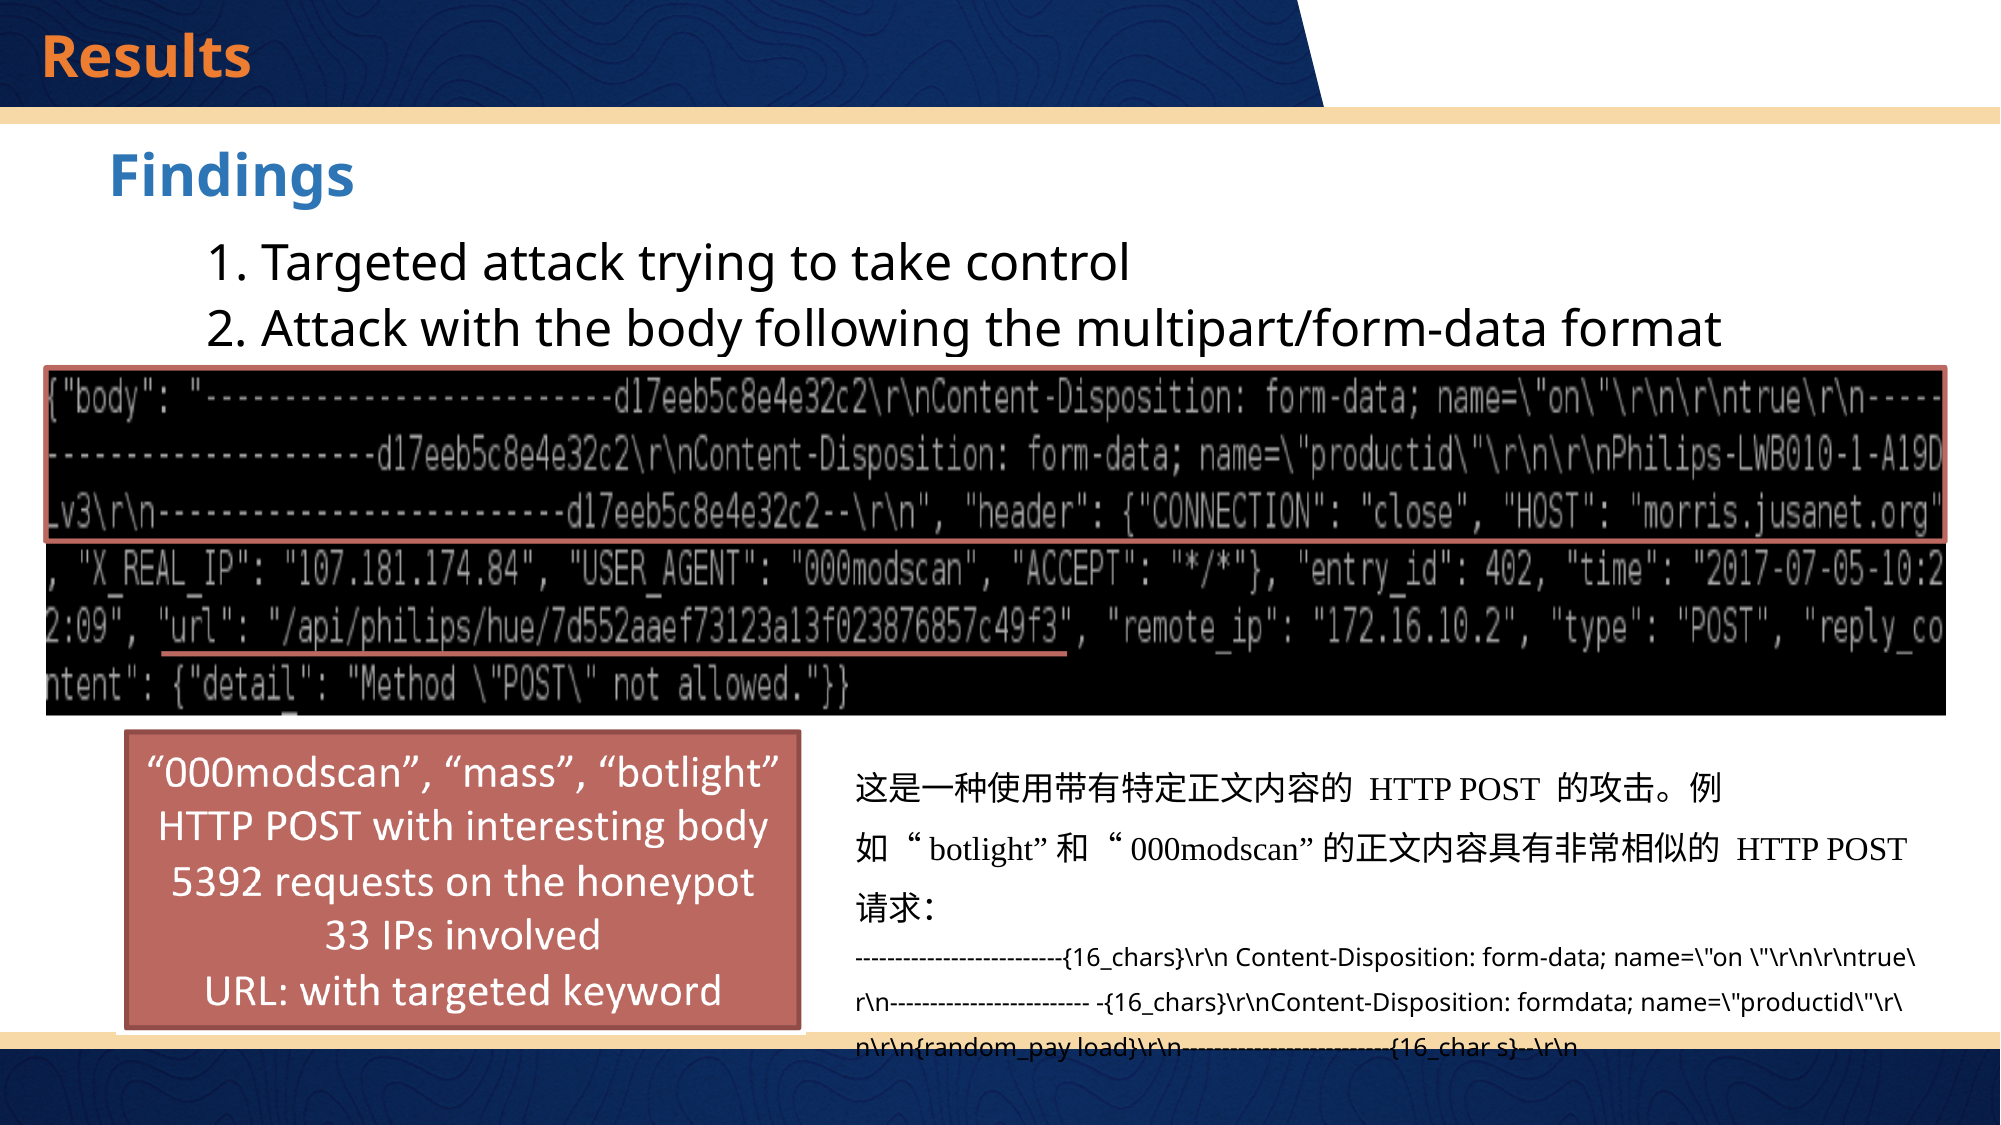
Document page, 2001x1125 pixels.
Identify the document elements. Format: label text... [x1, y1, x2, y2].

picture [35, 357, 1953, 1035]
text_box 这是一种使用带有特定正文内容的 HTTP POST 的攻击。例如“botlight”和“000modscan”的正文内容具有非常相似的 HTTP POST 请求： --------------------------{16_chars}\r\n Content-Disposition: form-data; name=\"on \"\r\n\r\ntrue\r\n------------------------- -{16_chars}\r\nContent-Disposition: formdata; name=\"productid\"\r\n\r\n{random_pay load}\r\n--------------------------{16_char s}--\r\n [840, 739, 1939, 1040]
picture [0, 1041, 2000, 1125]
picture [0, 0, 1327, 115]
text_box 2. Attack with the body following the multipart/form-data format [191, 289, 1869, 357]
text_box 1. Targeted attack trying to take control [191, 223, 1356, 289]
text_box Findings [94, 130, 1364, 216]
